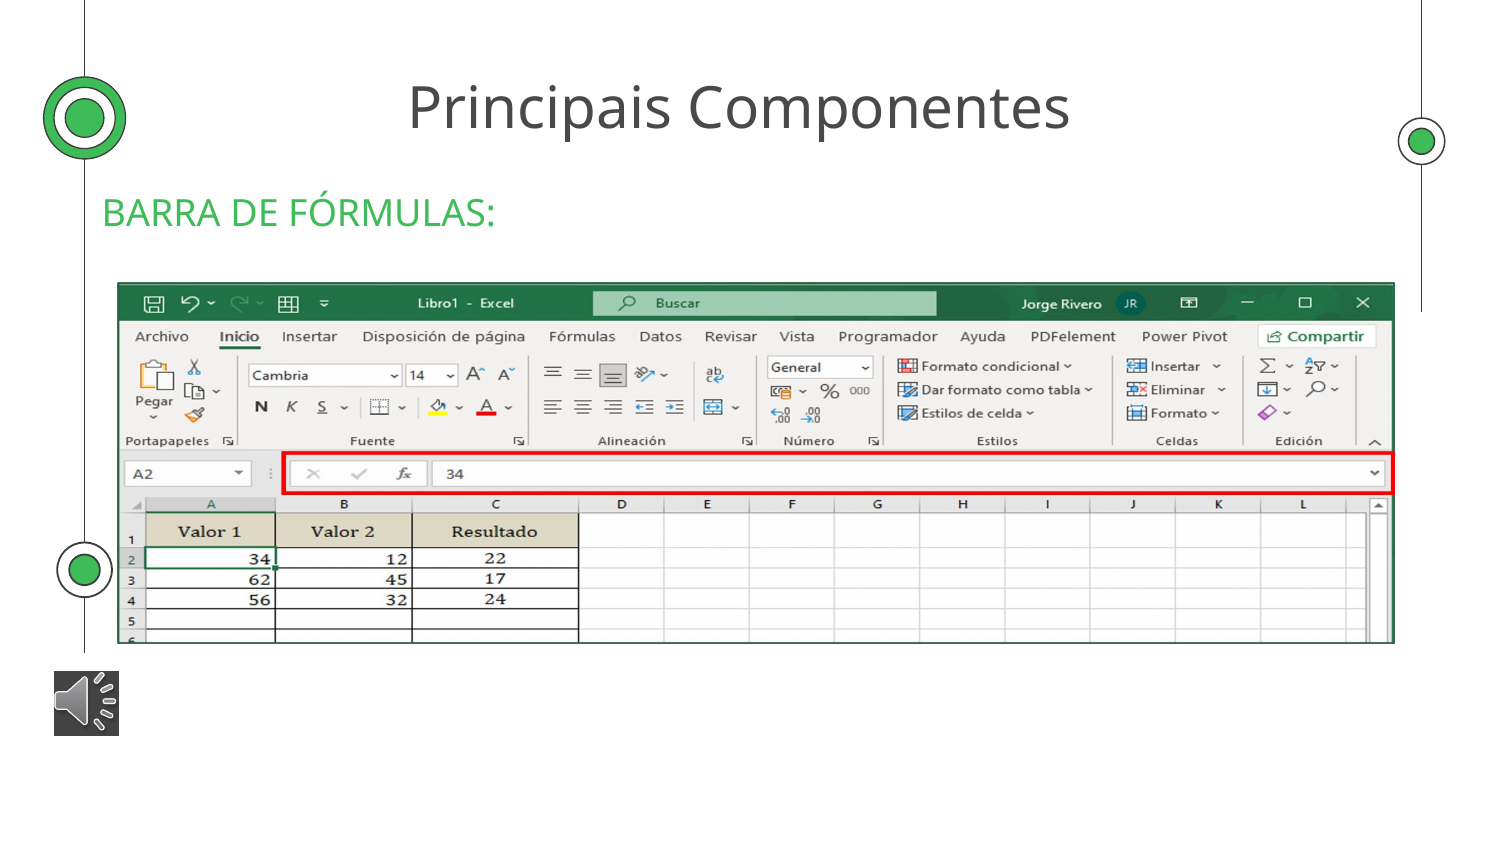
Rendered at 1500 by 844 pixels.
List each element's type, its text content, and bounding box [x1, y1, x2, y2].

picture [117, 282, 1395, 644]
picture [53, 669, 121, 737]
subtitle BARRA DE FÓRMULAS: [86, 173, 637, 228]
title Principais Componentes [281, 55, 1197, 153]
